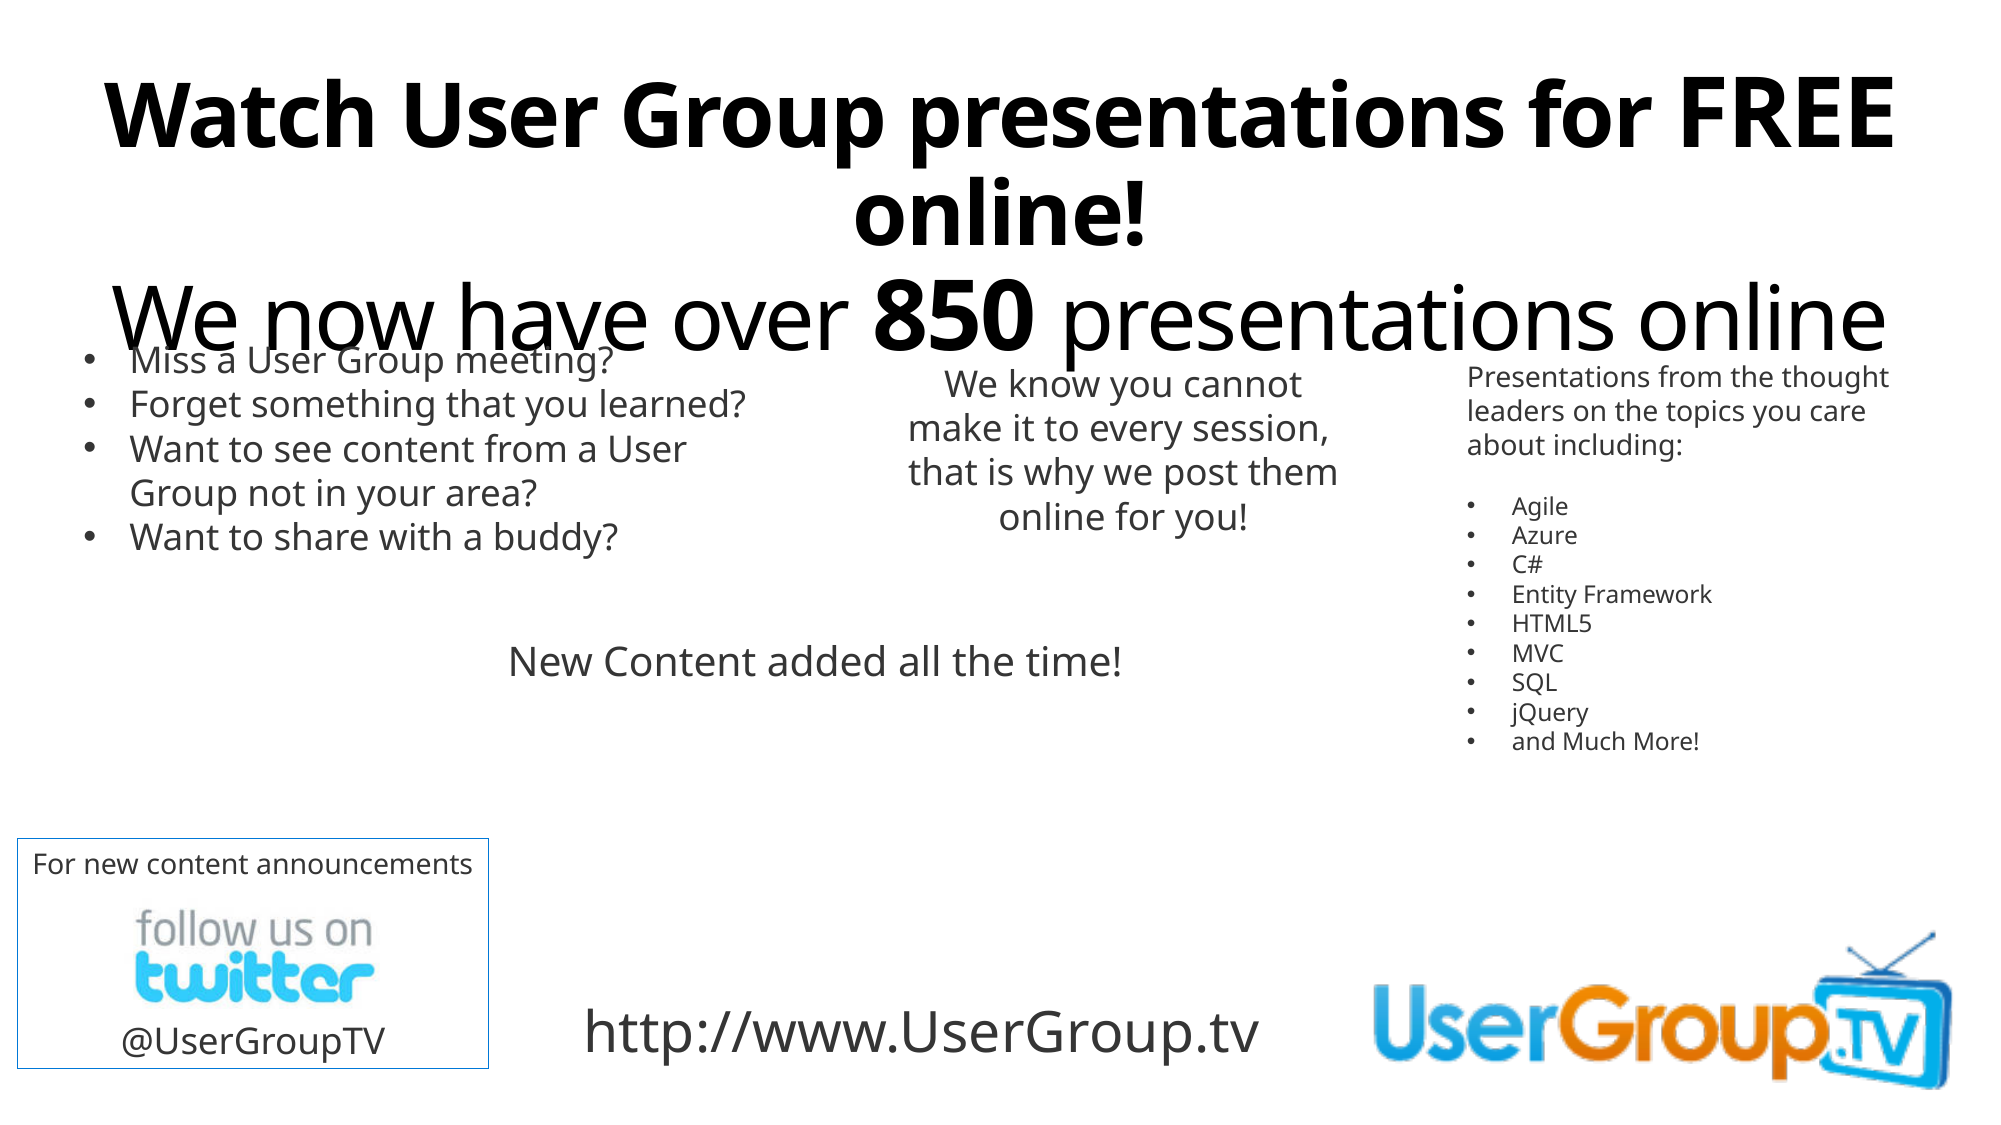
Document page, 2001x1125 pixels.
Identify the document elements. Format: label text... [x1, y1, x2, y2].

text_box Presentations from the thought leaders on the topics you care about including: Agile Azure C# Entity Framework HTML5 MVC SQL jQuery and Much More! [1452, 351, 1948, 797]
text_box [34, 838, 472, 1073]
text_box We know you cannot make it to every session, that is why we post them online for you! [886, 353, 1361, 545]
text_box New Content added all the time! [347, 628, 1284, 693]
text_box http://www.UserGroup.tv [561, 987, 1297, 1081]
picture [1367, 924, 1957, 1109]
title Watch User Group presentations for FREE online! We now have over 850 presentations online [44, 47, 1957, 196]
text_box Miss a User Group meeting? Forget something that you learned? Want to see content from a User Group not in your area? Want to share with a buddy? [68, 329, 795, 565]
